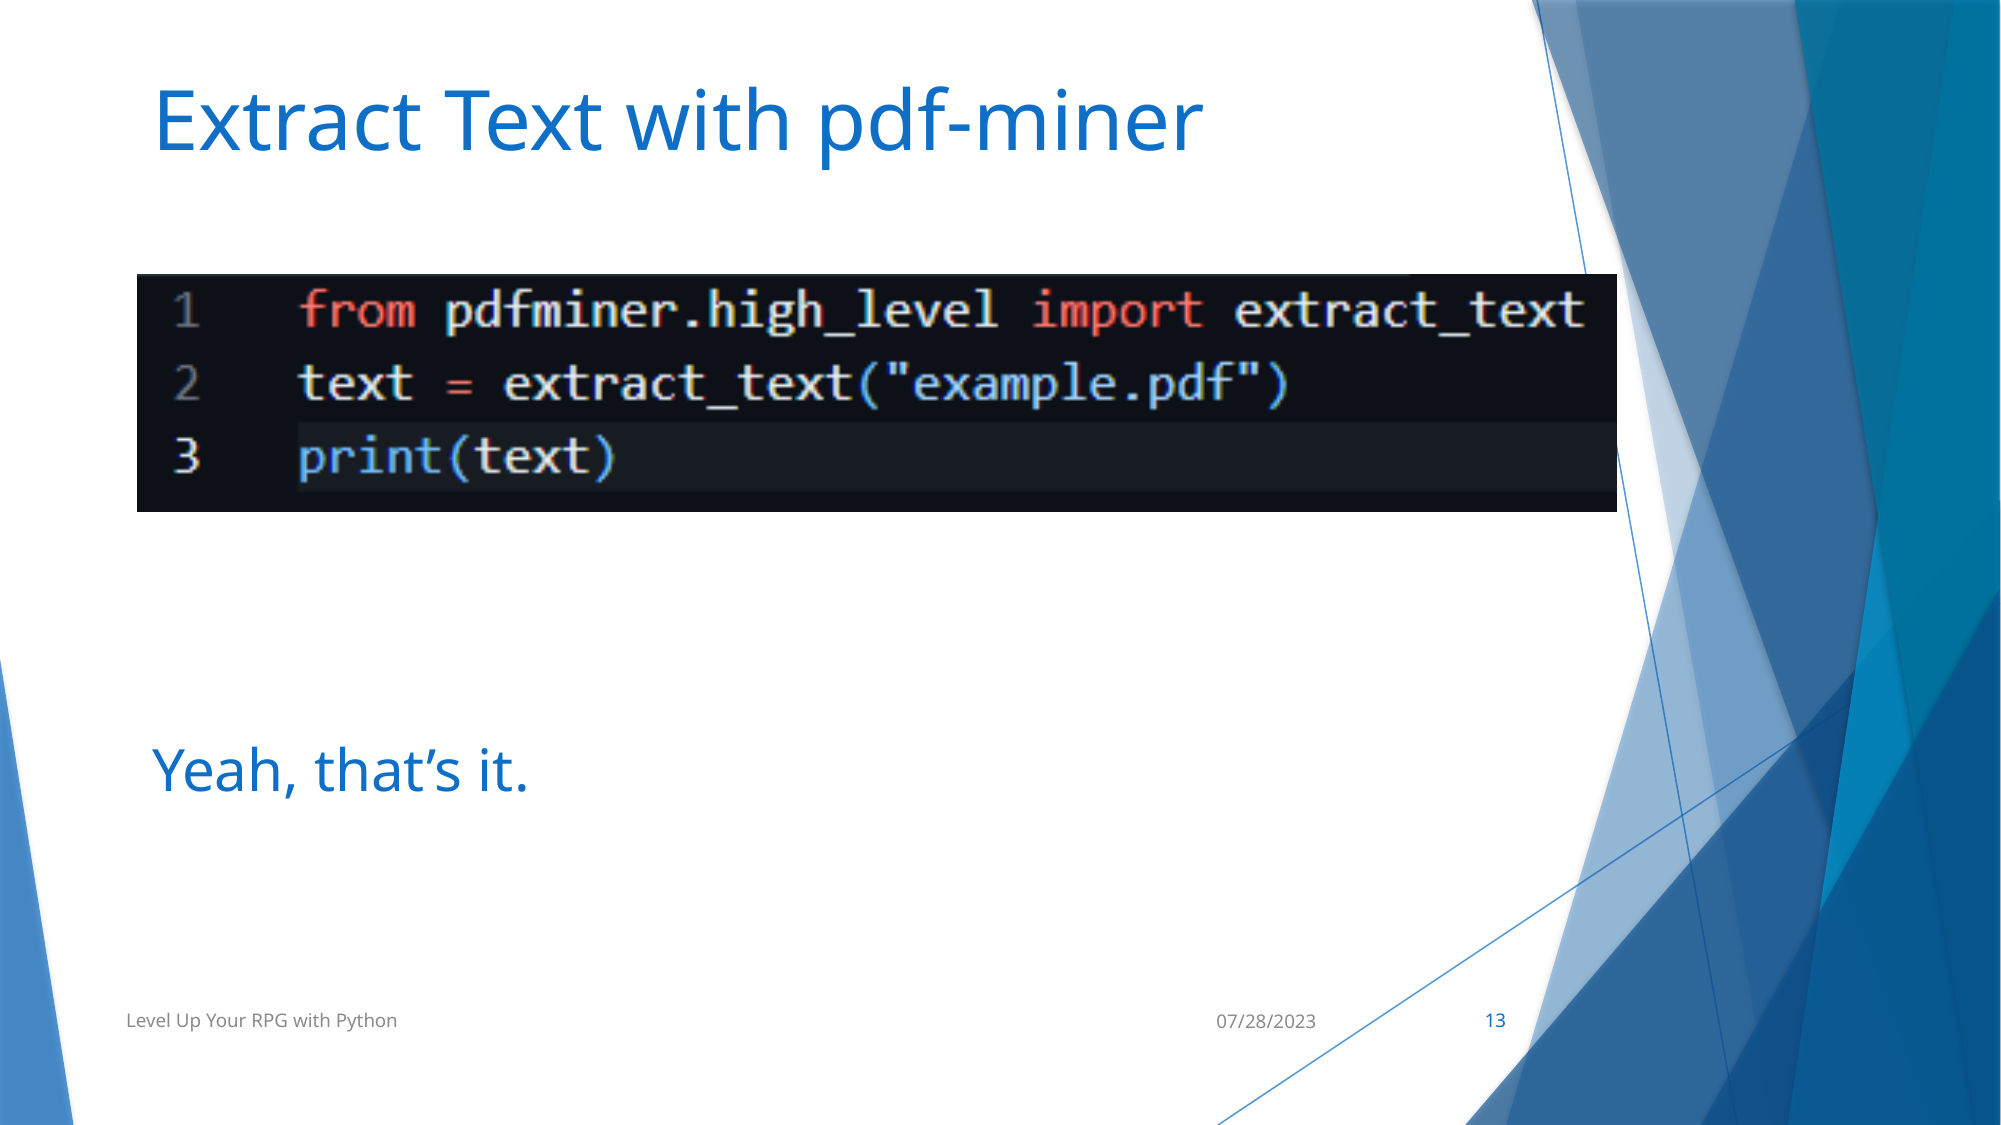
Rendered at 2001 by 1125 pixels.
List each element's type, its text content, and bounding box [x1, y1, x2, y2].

title Extract Text with pdf-miner [137, 59, 1863, 278]
picture [136, 273, 1617, 513]
text_box Yeah, that’s it. [137, 726, 575, 811]
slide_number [1181, 991, 1332, 1051]
slide_number 13 [1409, 991, 1522, 1051]
footer Level Up Your RPG with Python [111, 991, 1145, 1051]
